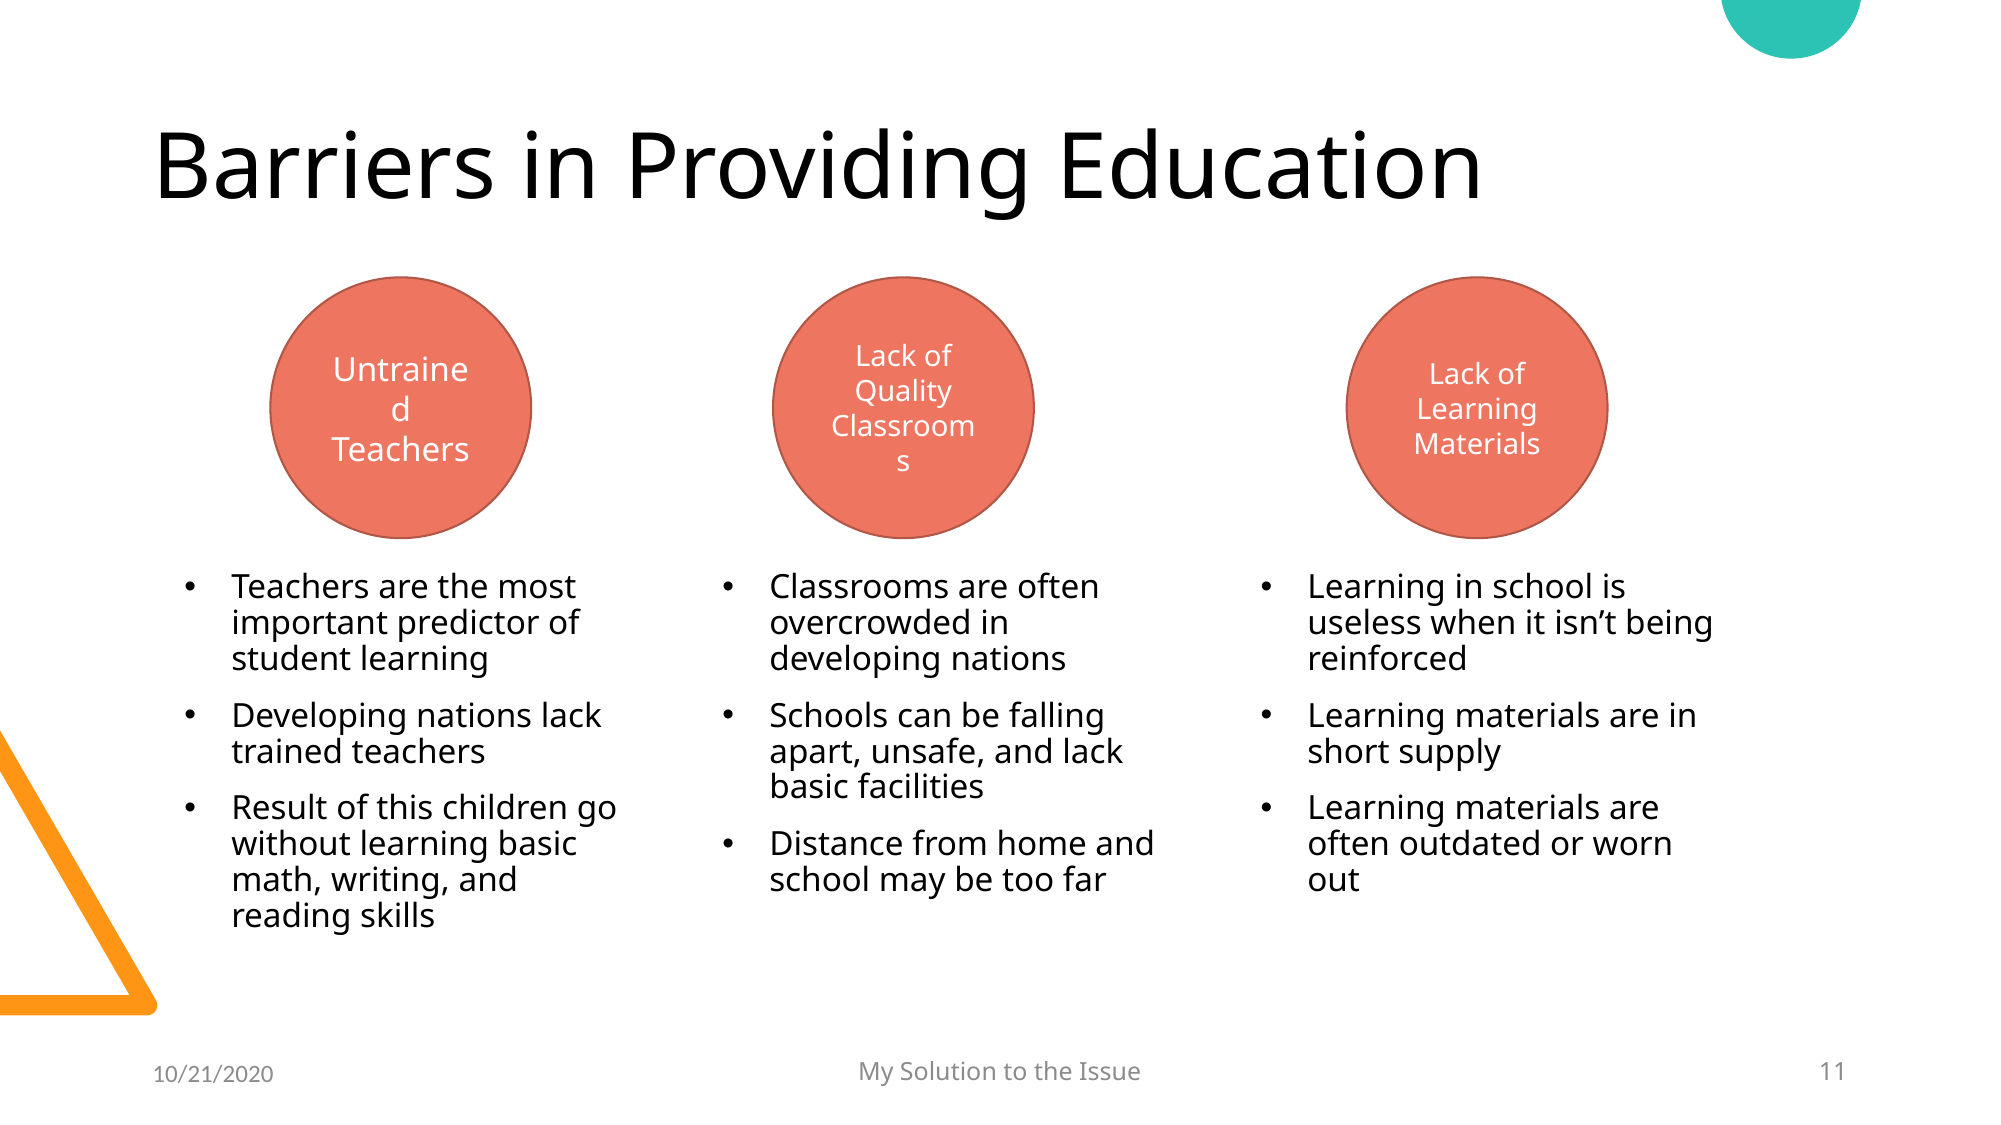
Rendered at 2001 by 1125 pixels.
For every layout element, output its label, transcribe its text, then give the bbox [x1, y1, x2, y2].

text_box Teachers are the most important predictor of student learning Developing nations lack trained teachers Result of this children go without learning basic math, writing, and reading skills [169, 562, 659, 1087]
text_box Learning in school is useless when it isn’t being reinforced Learning materials are in short supply Learning materials are often outdated or worn out [1245, 562, 1735, 1087]
text_box Lack of Learning Materials [1345, 276, 1609, 540]
footer My Solution to the Issue [662, 1042, 1338, 1103]
slide_number 11 [1412, 1042, 1863, 1103]
text_box Lack of Quality Classrooms [771, 276, 1035, 540]
title Barriers in Providing Education [137, 59, 1863, 278]
text_box Untrained Teachers [269, 276, 533, 540]
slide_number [137, 1042, 588, 1103]
text_box Classrooms are often overcrowded in developing nations Schools can be falling apart, unsafe, and lack basic facilities Distance from home and school may be too far [707, 562, 1197, 1087]
